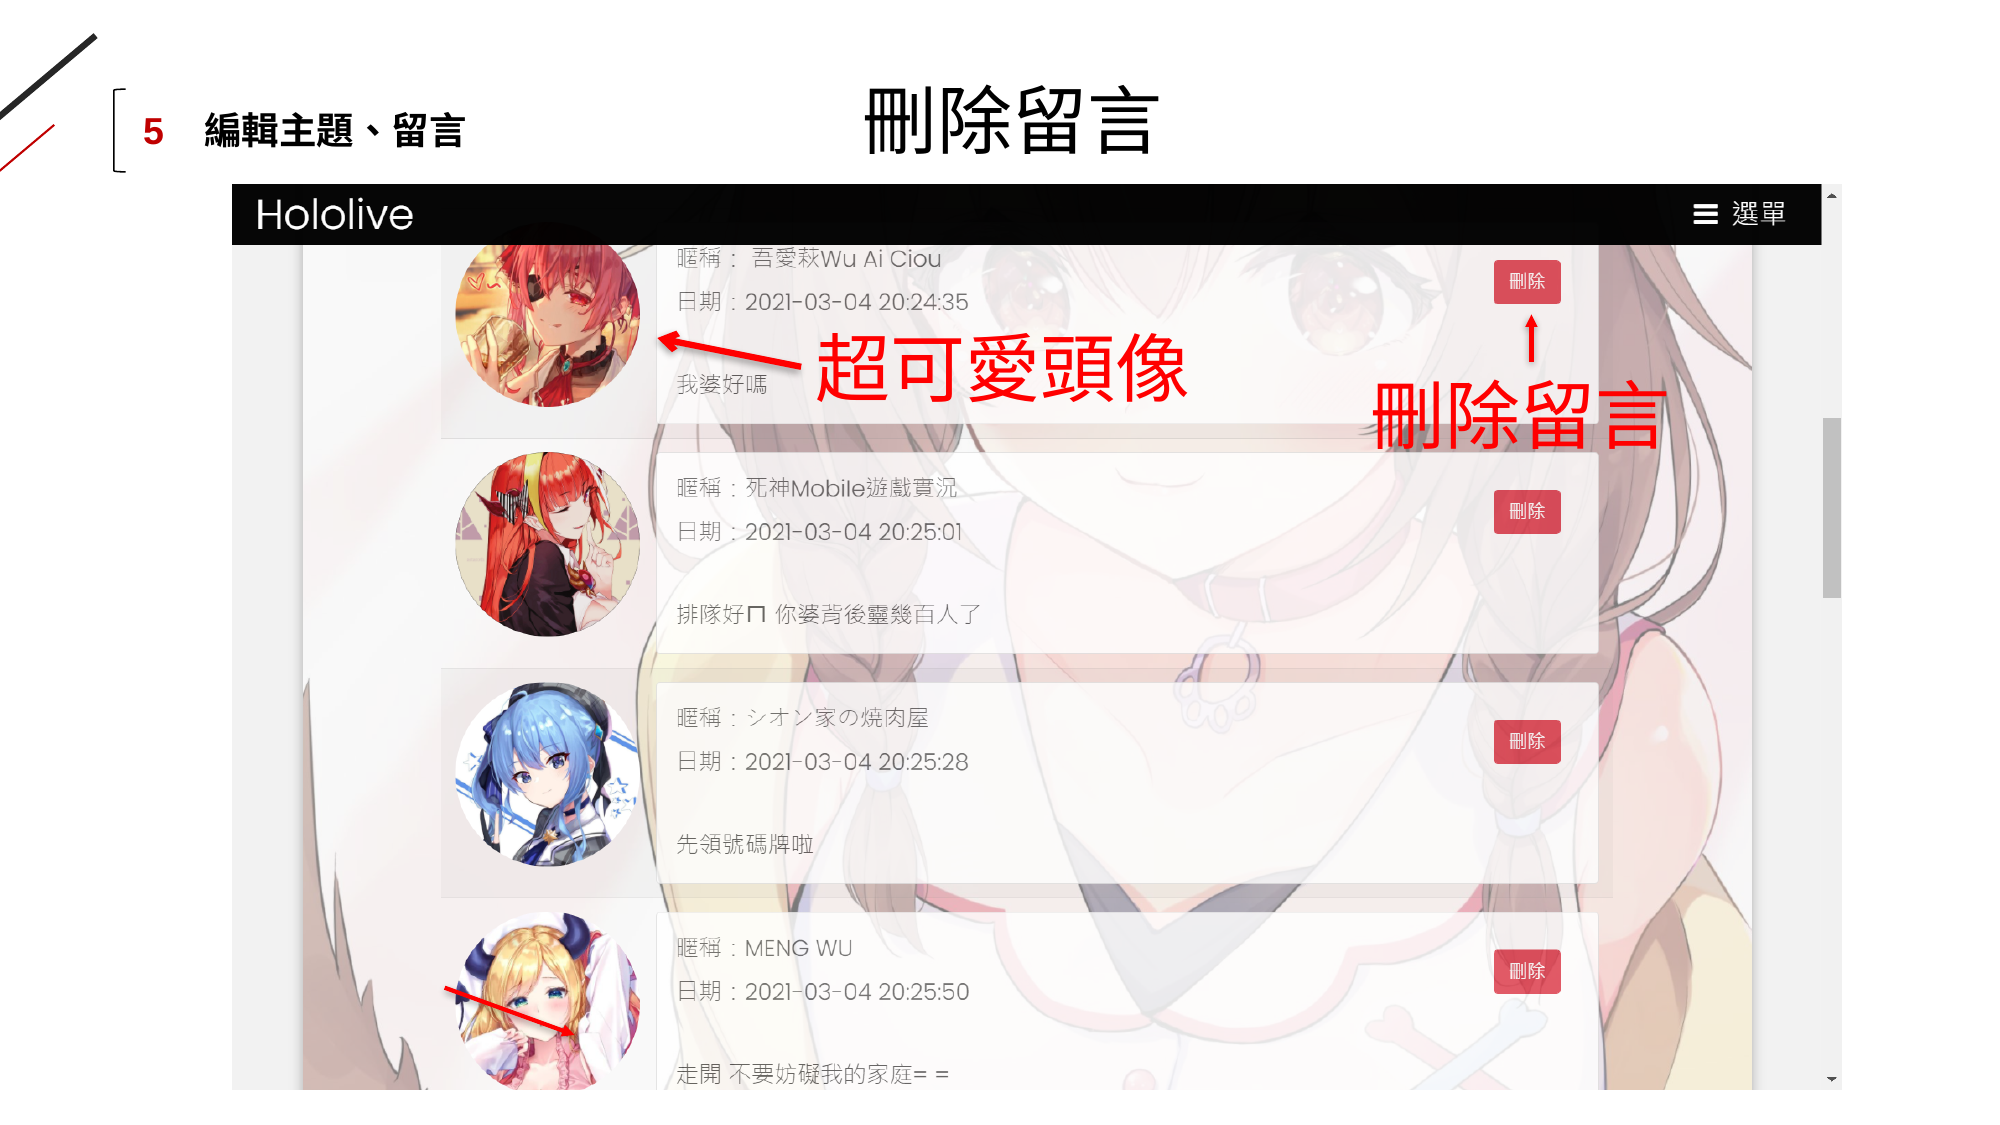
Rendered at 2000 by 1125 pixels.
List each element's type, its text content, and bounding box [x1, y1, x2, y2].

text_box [0, 124, 55, 179]
text_box [113, 88, 126, 173]
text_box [0, 35, 96, 144]
text_box 5 編輯主題、留言 [128, 100, 482, 160]
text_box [656, 337, 800, 368]
text_box 刪除留言 [847, 66, 1178, 172]
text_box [444, 987, 575, 1036]
picture [231, 184, 1842, 1090]
